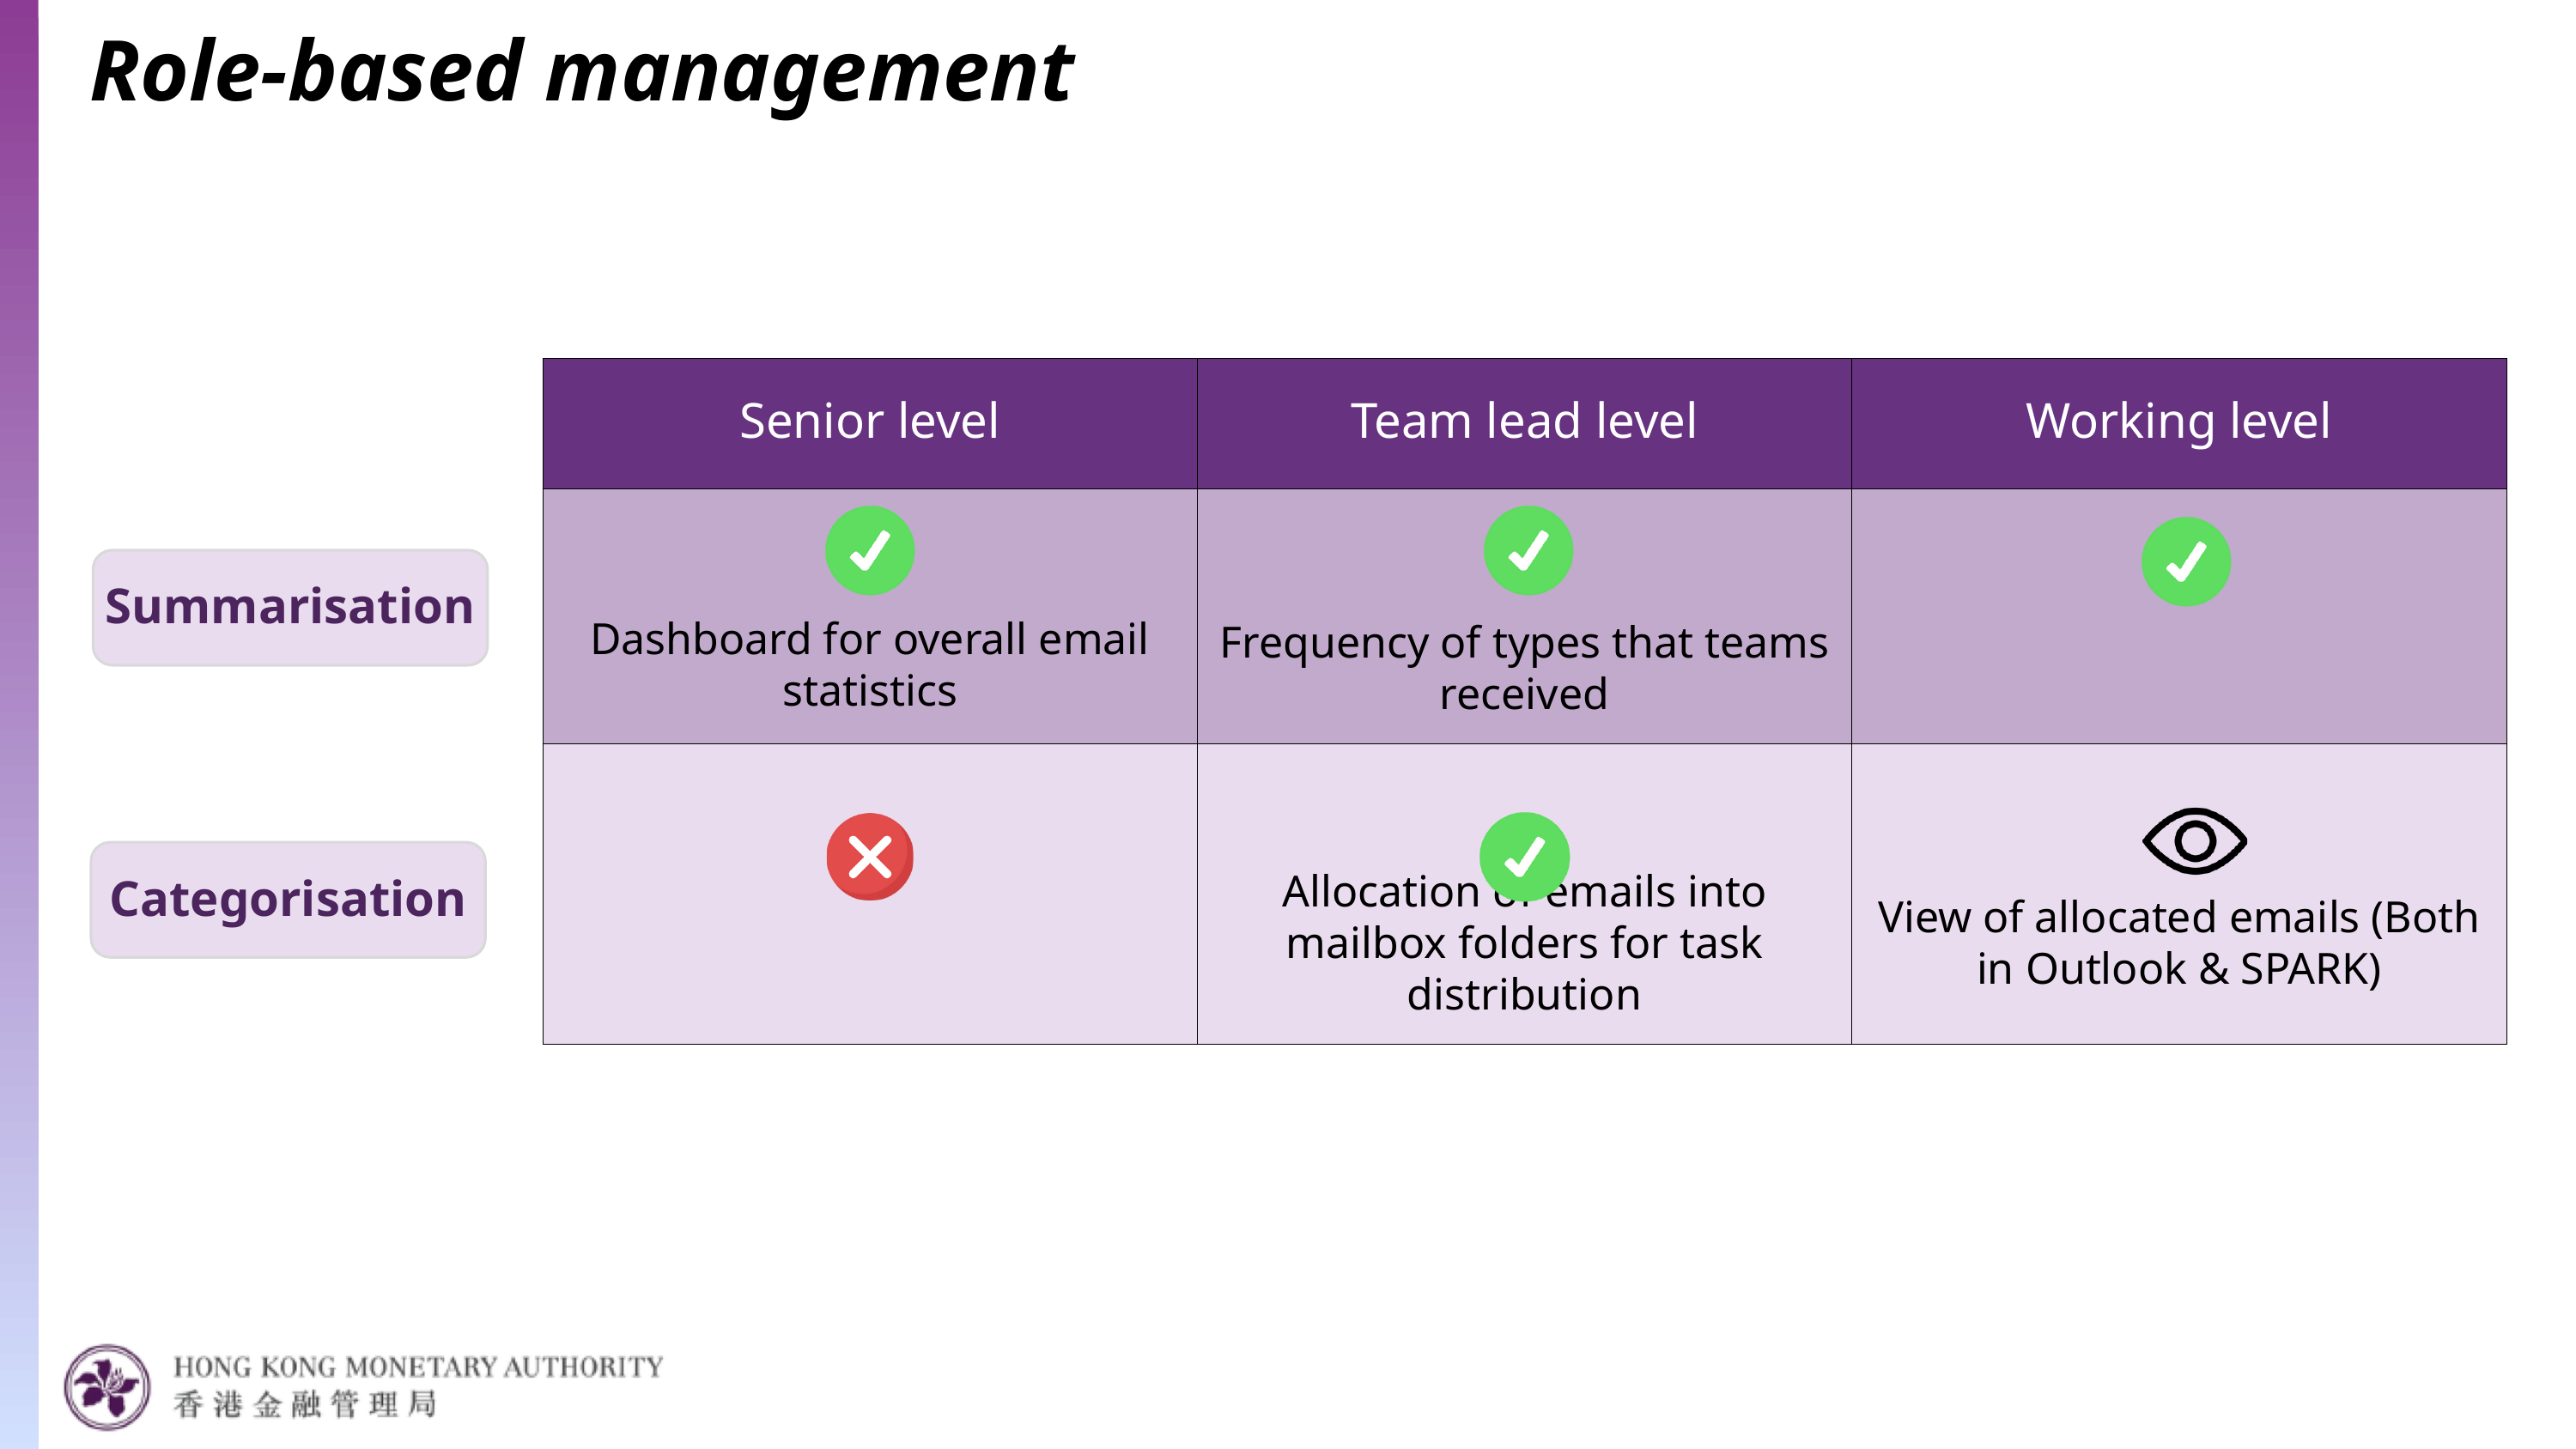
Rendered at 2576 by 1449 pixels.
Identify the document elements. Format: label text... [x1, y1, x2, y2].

table_header Team lead level [1198, 359, 1851, 488]
table_cell Allocation of emails into mailbox folders for task distribution [1198, 744, 1851, 1044]
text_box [2140, 515, 2233, 609]
table_header Working level [1852, 359, 2506, 488]
table_cell View of allocated emails (Both in Outlook & SPARK) [1852, 744, 2506, 1044]
table_cell [1852, 489, 2506, 743]
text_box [89, 840, 488, 959]
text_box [1478, 809, 1571, 903]
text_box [89, 8, 1876, 231]
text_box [826, 813, 914, 900]
table_header Senior level [544, 359, 1197, 488]
table_cell Dashboard for overall email statistics [544, 489, 1197, 743]
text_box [823, 503, 917, 597]
table_cell [544, 744, 1197, 1044]
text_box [45, 1333, 676, 1449]
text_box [91, 549, 489, 667]
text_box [1481, 503, 1575, 597]
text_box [0, 0, 39, 1449]
table_cell Frequency of types that teams received [1198, 489, 1851, 743]
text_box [2142, 788, 2248, 894]
